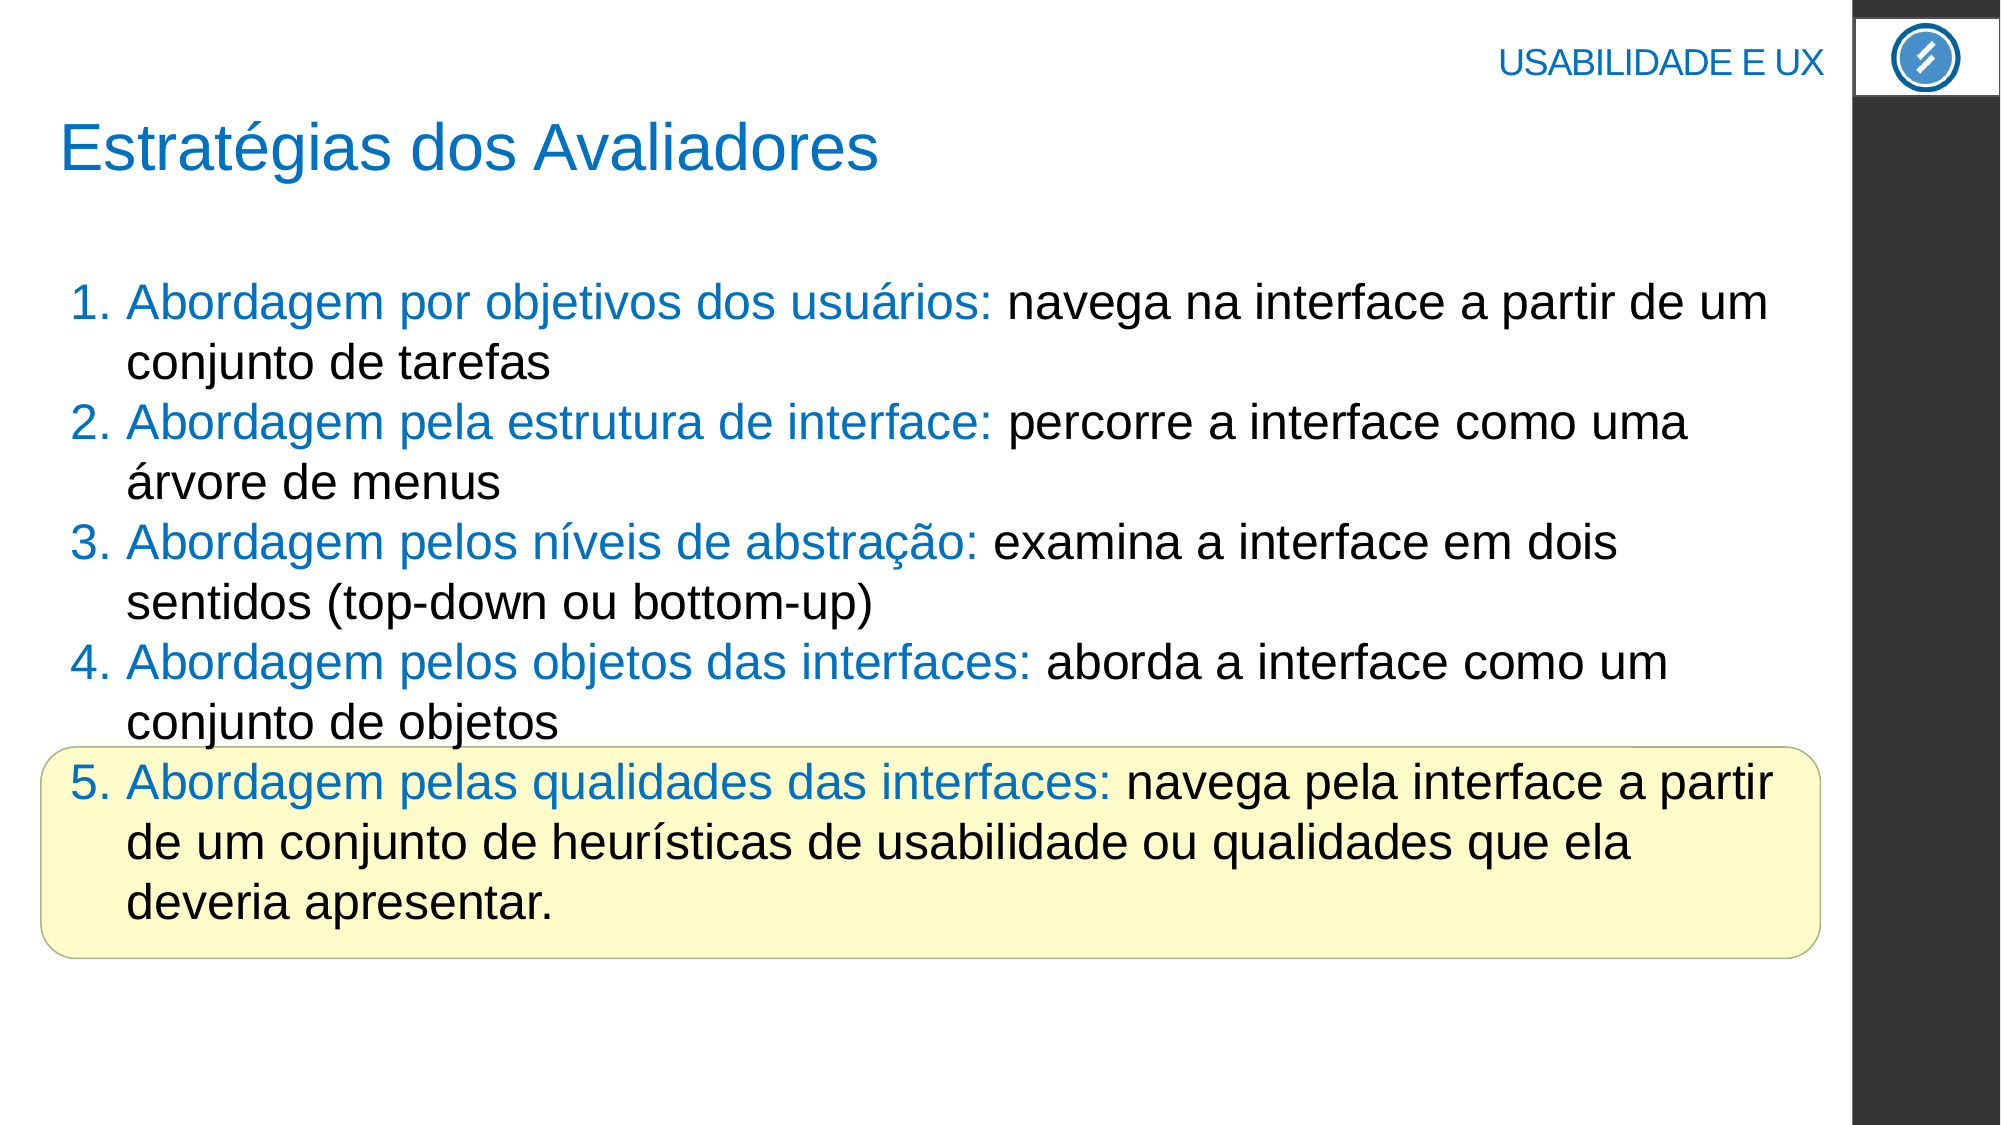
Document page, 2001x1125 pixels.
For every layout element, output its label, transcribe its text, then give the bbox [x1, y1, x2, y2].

text_box Abordagem por objetivos dos usuários: navega na interface a partir de um conjunto de tarefas Abordagem pela estrutura de interface: percorre a interface como uma árvore de menus Abordagem pelos níveis de abstração: examina a interface em dois sentidos (top-down ou bottom-up) Abordagem pelos objetos das interfaces: aborda a interface como um conjunto de objetos Abordagem pelas qualidades das interfaces: navega pela interface a partir de um conjunto de heurísticas de usabilidade ou qualidades que ela deveria apresentar. [55, 262, 1821, 937]
text_box [40, 753, 1819, 960]
text_box Estratégias dos Avaliadores [44, 95, 896, 191]
title Usabilidade e ux [1357, 29, 1841, 91]
picture [1890, 23, 1963, 93]
text_box [1853, 17, 2000, 97]
